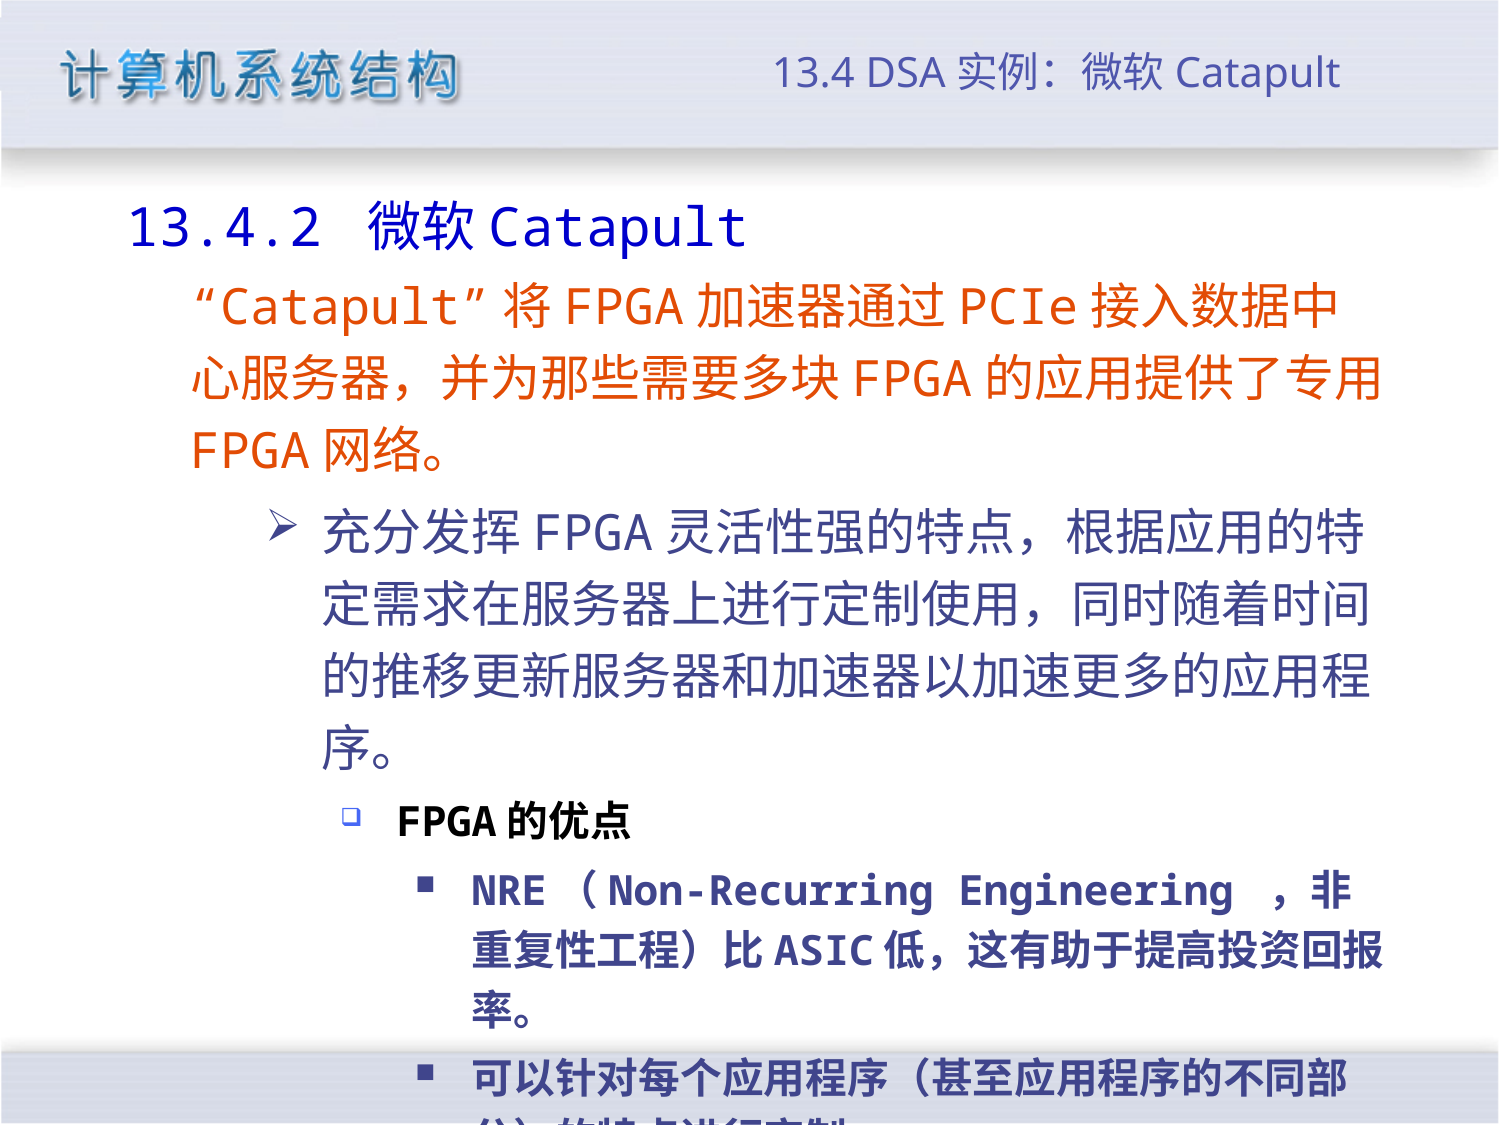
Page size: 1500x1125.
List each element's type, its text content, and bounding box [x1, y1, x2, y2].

picture [0, 0, 1500, 1125]
text_box 13.4.2 微软Catapult [112, 184, 1235, 265]
title 13.4 DSA实例：微软Catapult [637, 40, 1476, 104]
list “Catapult”将FPGA加速器通过PCIe接入数据中心服务器，并为那些需要多块FPGA的应用提供了专用FPGA网络。 充分发挥FPGA灵活性强的特点，根据应用的特定需求在服务器上进行定制使用，同时随着时间的推移更新服务器和加速器以加速更多的应用程序。 FPGA的优点 NRE（Non-Recurring Engineering ，非重复性工程）比ASIC低，这有助于提高投资回报率。 可以针对每个应用程序（甚至应用程序的不同部分）的特点进行定制 [100, 255, 1405, 756]
